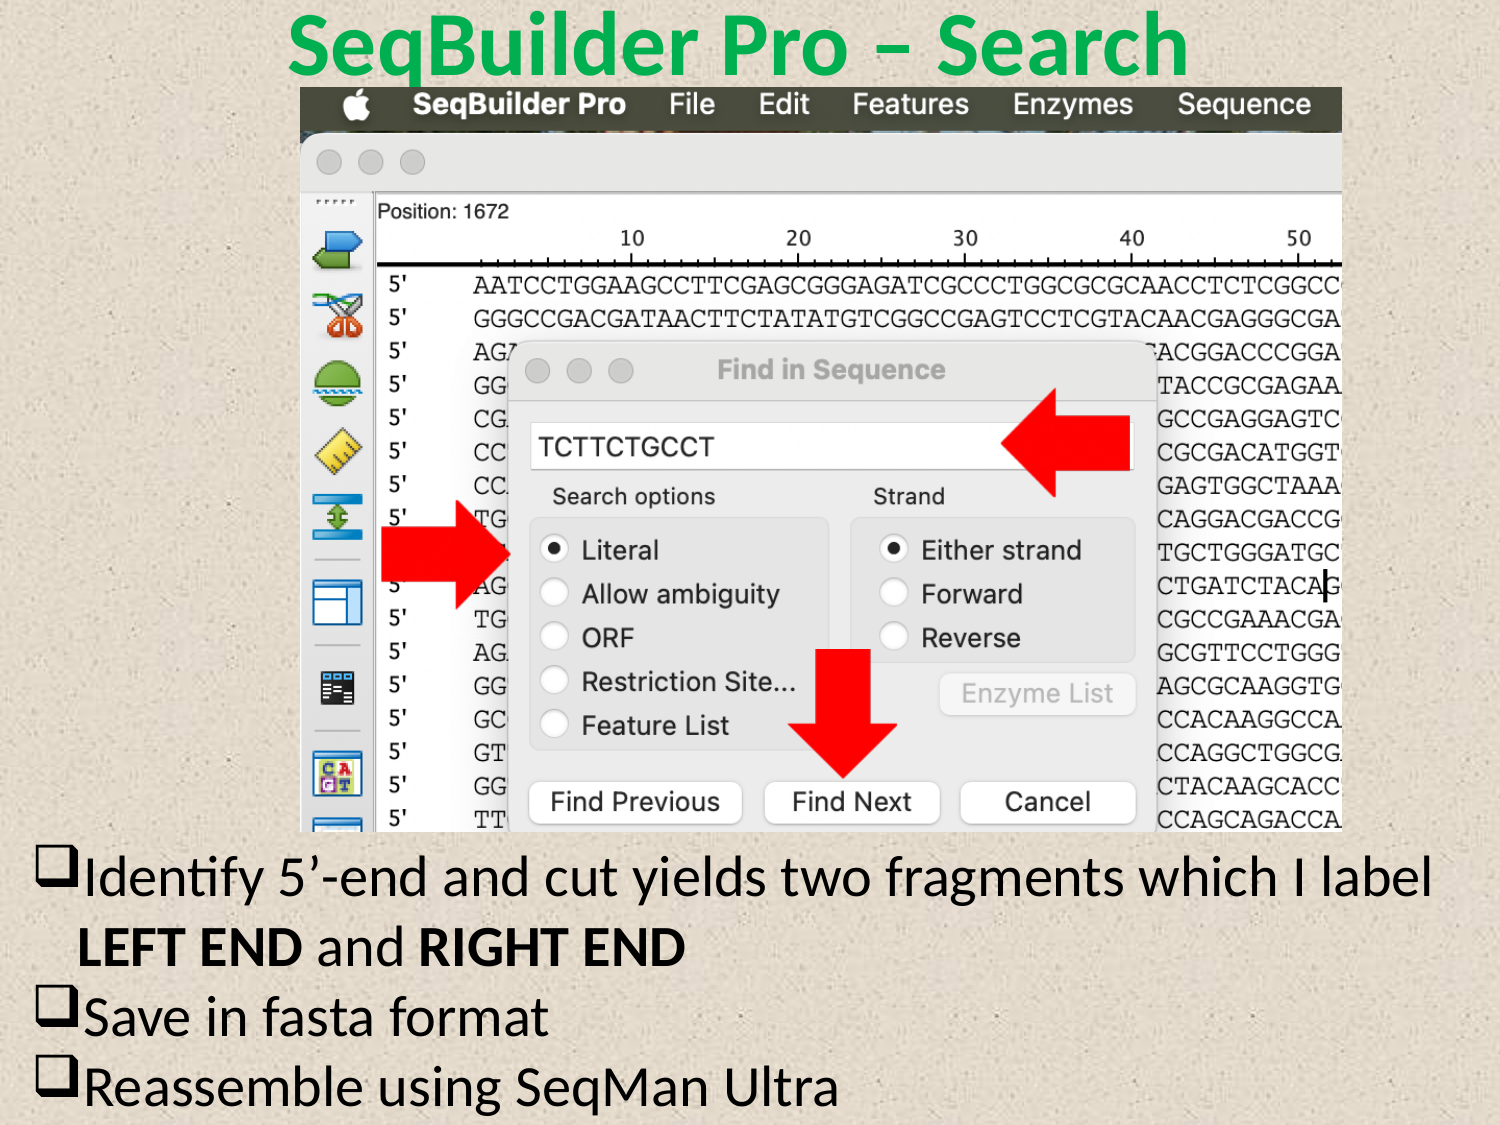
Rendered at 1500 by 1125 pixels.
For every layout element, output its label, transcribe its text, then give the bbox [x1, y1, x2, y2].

title SeqBuilder Pro – Search [75, 0, 1425, 133]
picture [0, 0, 1500, 1125]
text_box Identify 5’-end and cut yields two fragments which I label LEFT END and RIGHT END Save in fasta format Reassemble using SeqMan Ultra [16, 831, 1464, 1125]
